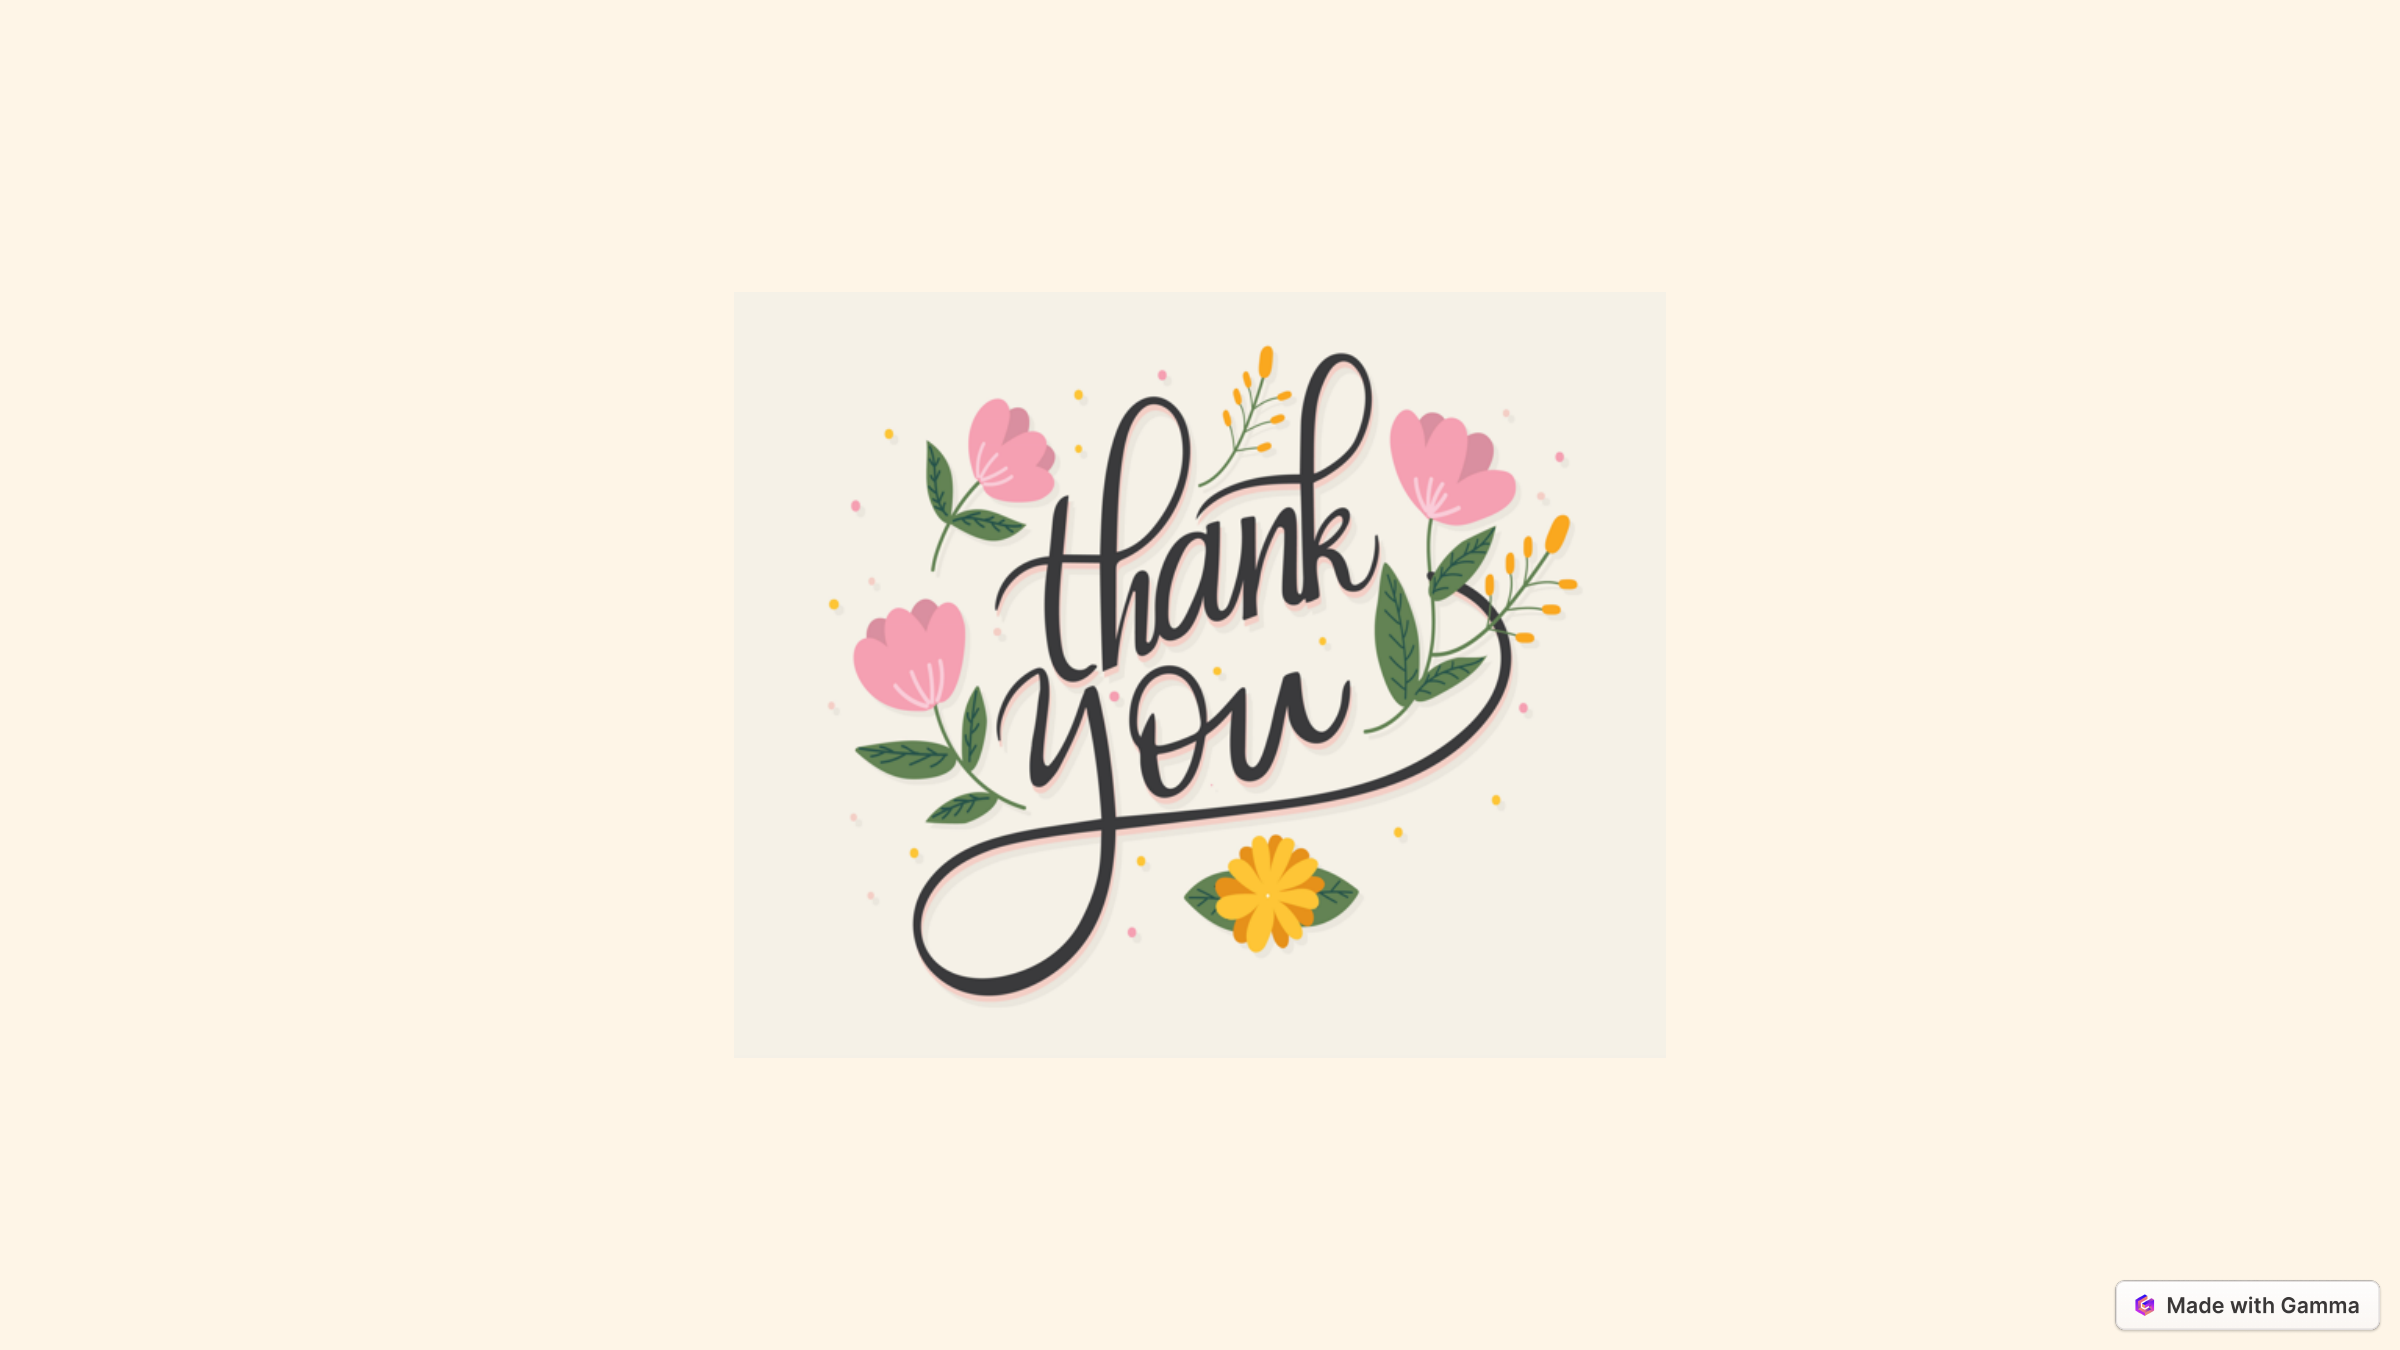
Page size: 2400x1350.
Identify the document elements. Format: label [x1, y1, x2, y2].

picture [2106, 1271, 2389, 1339]
picture [734, 292, 1666, 1058]
